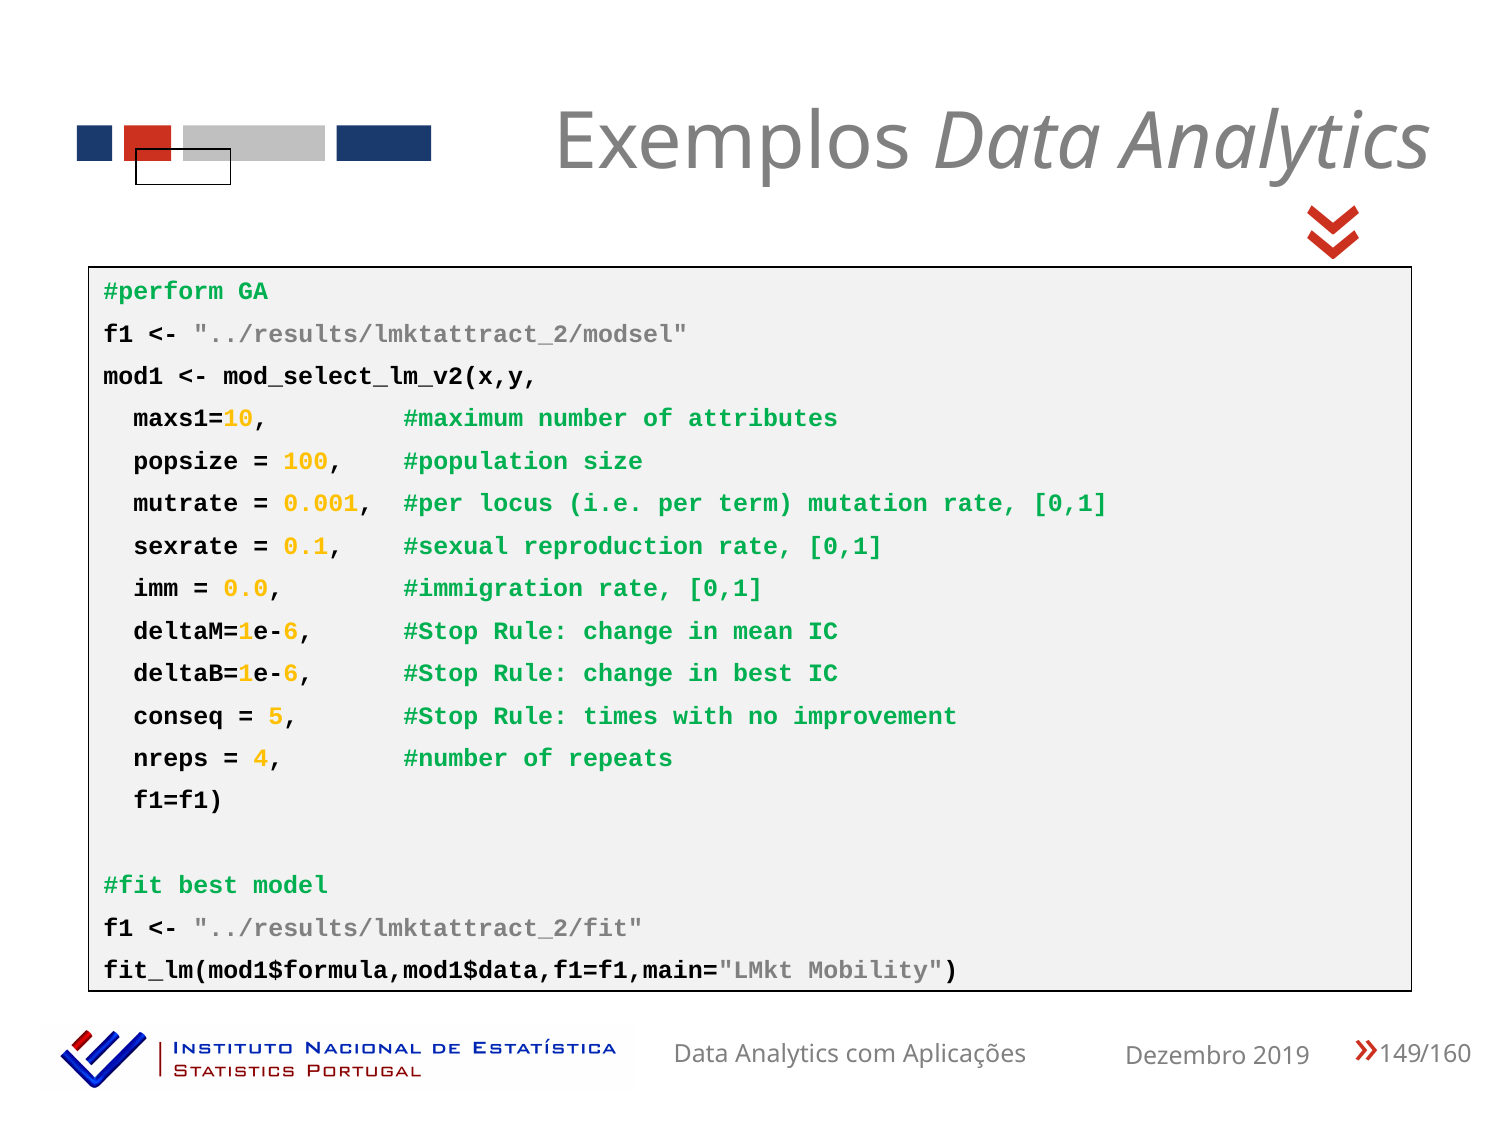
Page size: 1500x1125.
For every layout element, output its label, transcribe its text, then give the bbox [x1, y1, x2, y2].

text_box 149 [1364, 1029, 1447, 1075]
text_box Exemplos Data Analytics [454, 66, 1447, 207]
text_box « [1234, 207, 1400, 267]
picture [41, 1023, 638, 1093]
text_box #perform GA f1 <- "../results/lmktattract_2/modsel" mod1 <- mod_select_lm_v2(x,y, maxs1=10, #maximum number of attributes popsize = 100, #population size mutrate = 0.001, #per locus (i.e. per term) mutation rate, [0,1] sexrate = 0.1, #sexual reproduction rate, [0,1] imm = 0.0, #immigration rate, [0,1] deltaM=1e-6, #Stop Rule: change in mean IC deltaB=1e-6, #Stop Rule: change in best IC conseq = 5, #Stop Rule: times with no improvement nreps = 4, #number of repeats f1=f1) #fit best model f1 <- "../results/lmktattract_2/fit" fit_lm(mod1$formula,mod1$data,f1=f1,main="LMkt Mobility") [88, 267, 1412, 992]
